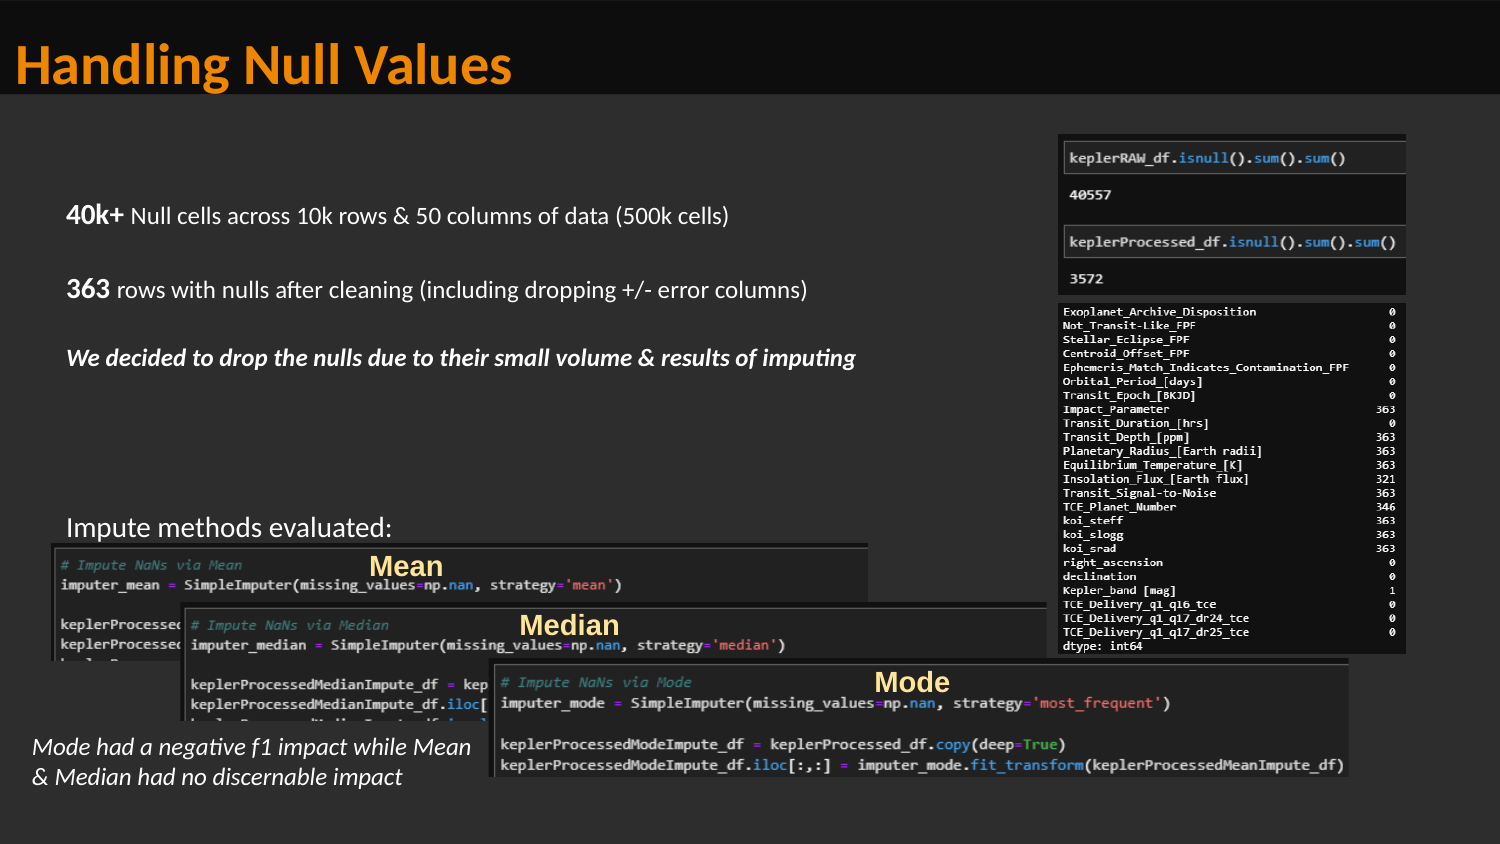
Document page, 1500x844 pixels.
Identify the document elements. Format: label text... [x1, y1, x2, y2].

text_box Impute methods evaluated: [51, 487, 514, 541]
picture [1057, 133, 1406, 295]
picture [1057, 302, 1406, 655]
list 40k+ Null cells across 10k rows & 50 columns of data (500k cells) 363 rows with nulls after cleaning (including dropping +/- error columns) We decided to drop the nulls due to their small volume & results of imputing [51, 175, 1055, 392]
text_box Mode had a negative f1 impact while Mean & Median had no discernable impact [17, 722, 489, 798]
text_box Handling Null Values [0, 0, 1500, 95]
picture [50, 543, 1349, 777]
